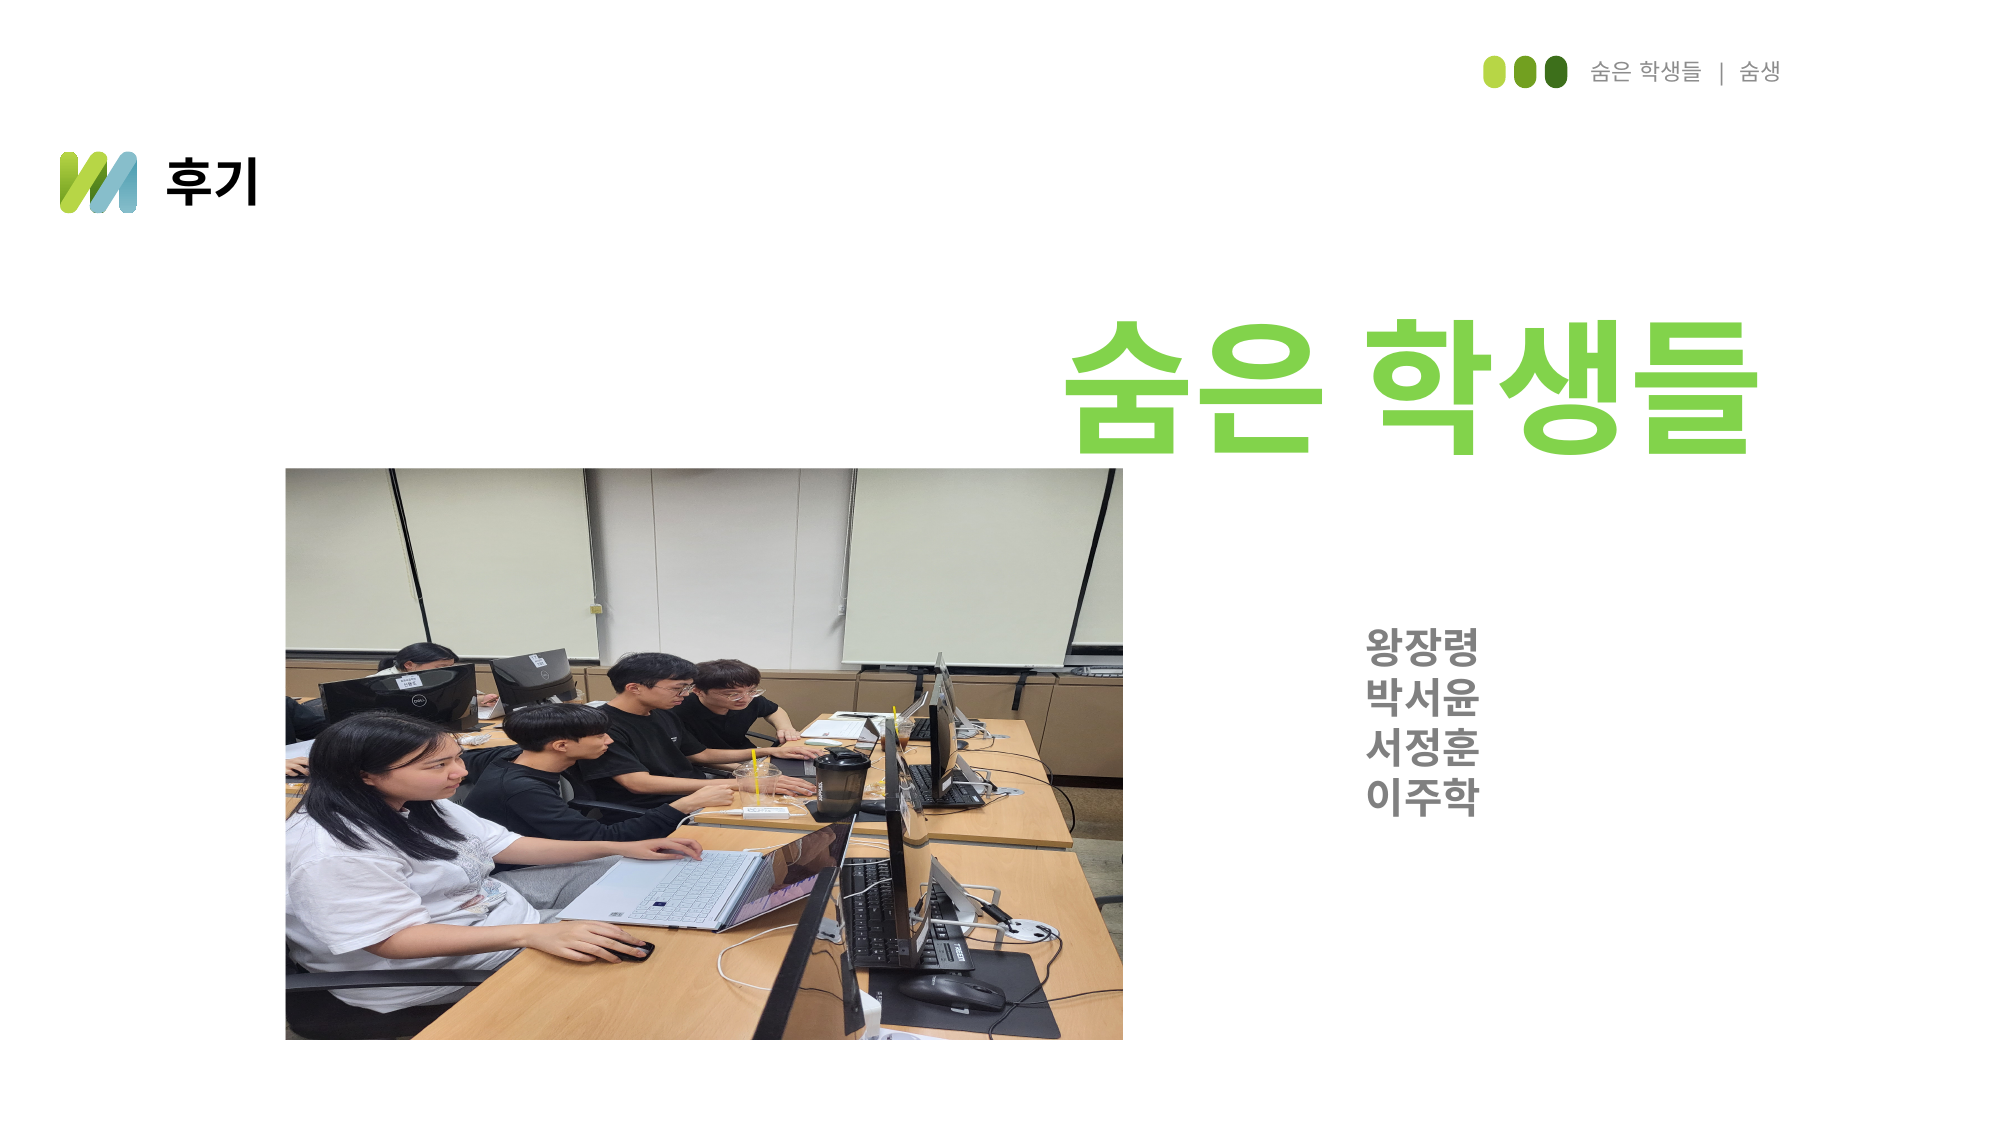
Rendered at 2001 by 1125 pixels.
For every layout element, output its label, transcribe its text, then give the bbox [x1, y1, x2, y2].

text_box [1483, 55, 1568, 89]
text_box 숨은 학생들 | 숨생 [1575, 50, 1955, 93]
text_box 왕장령 박서윤 서정훈 이주학 [1350, 614, 1568, 856]
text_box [60, 151, 137, 214]
text_box 숨은 학생들 [1045, 289, 1847, 480]
text_box 후기 [150, 141, 1232, 219]
picture [287, 335, 1123, 1125]
